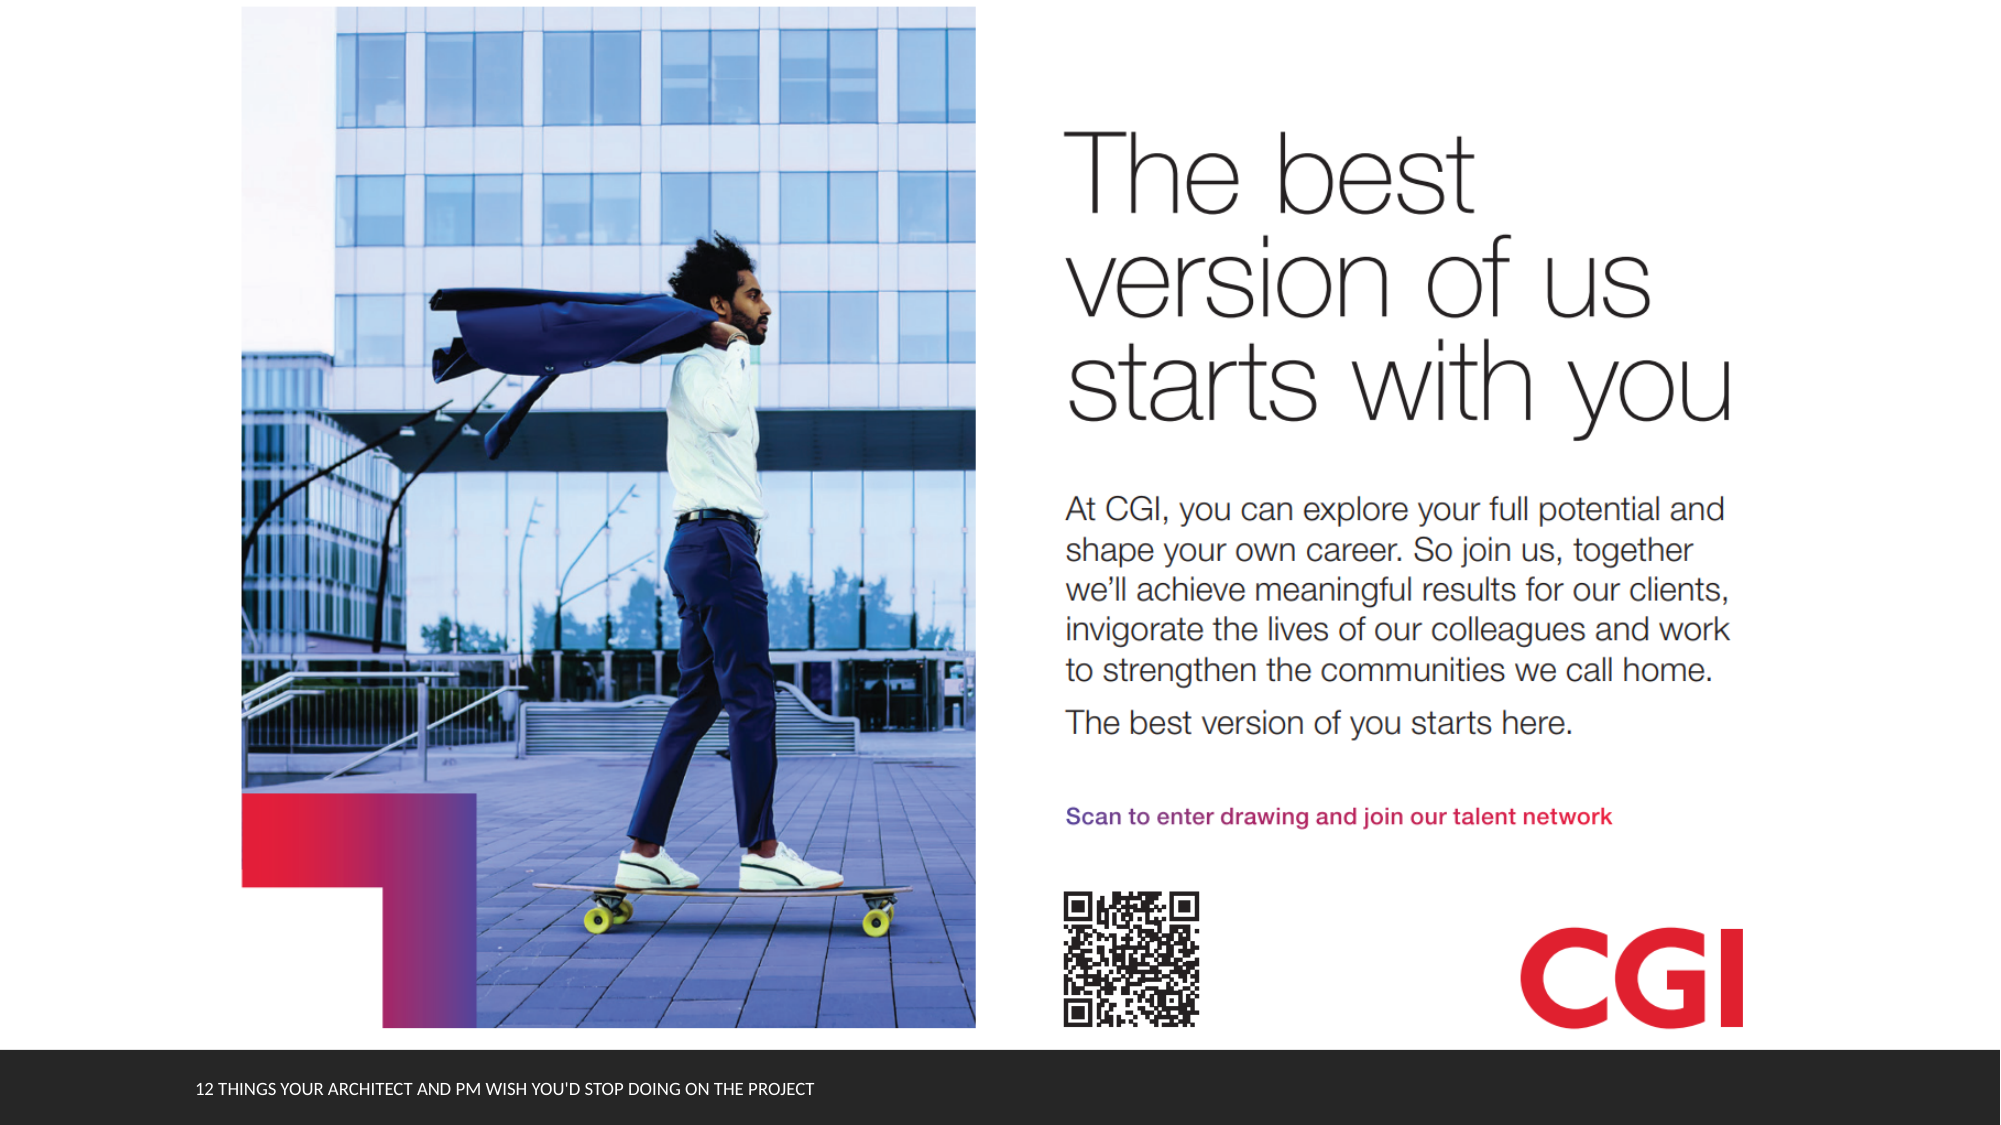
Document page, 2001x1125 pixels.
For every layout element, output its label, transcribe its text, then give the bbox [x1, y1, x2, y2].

picture [234, 0, 1766, 1048]
footer 12 things your Architect and PM wish you'd stop doing on the project [180, 1057, 1299, 1118]
